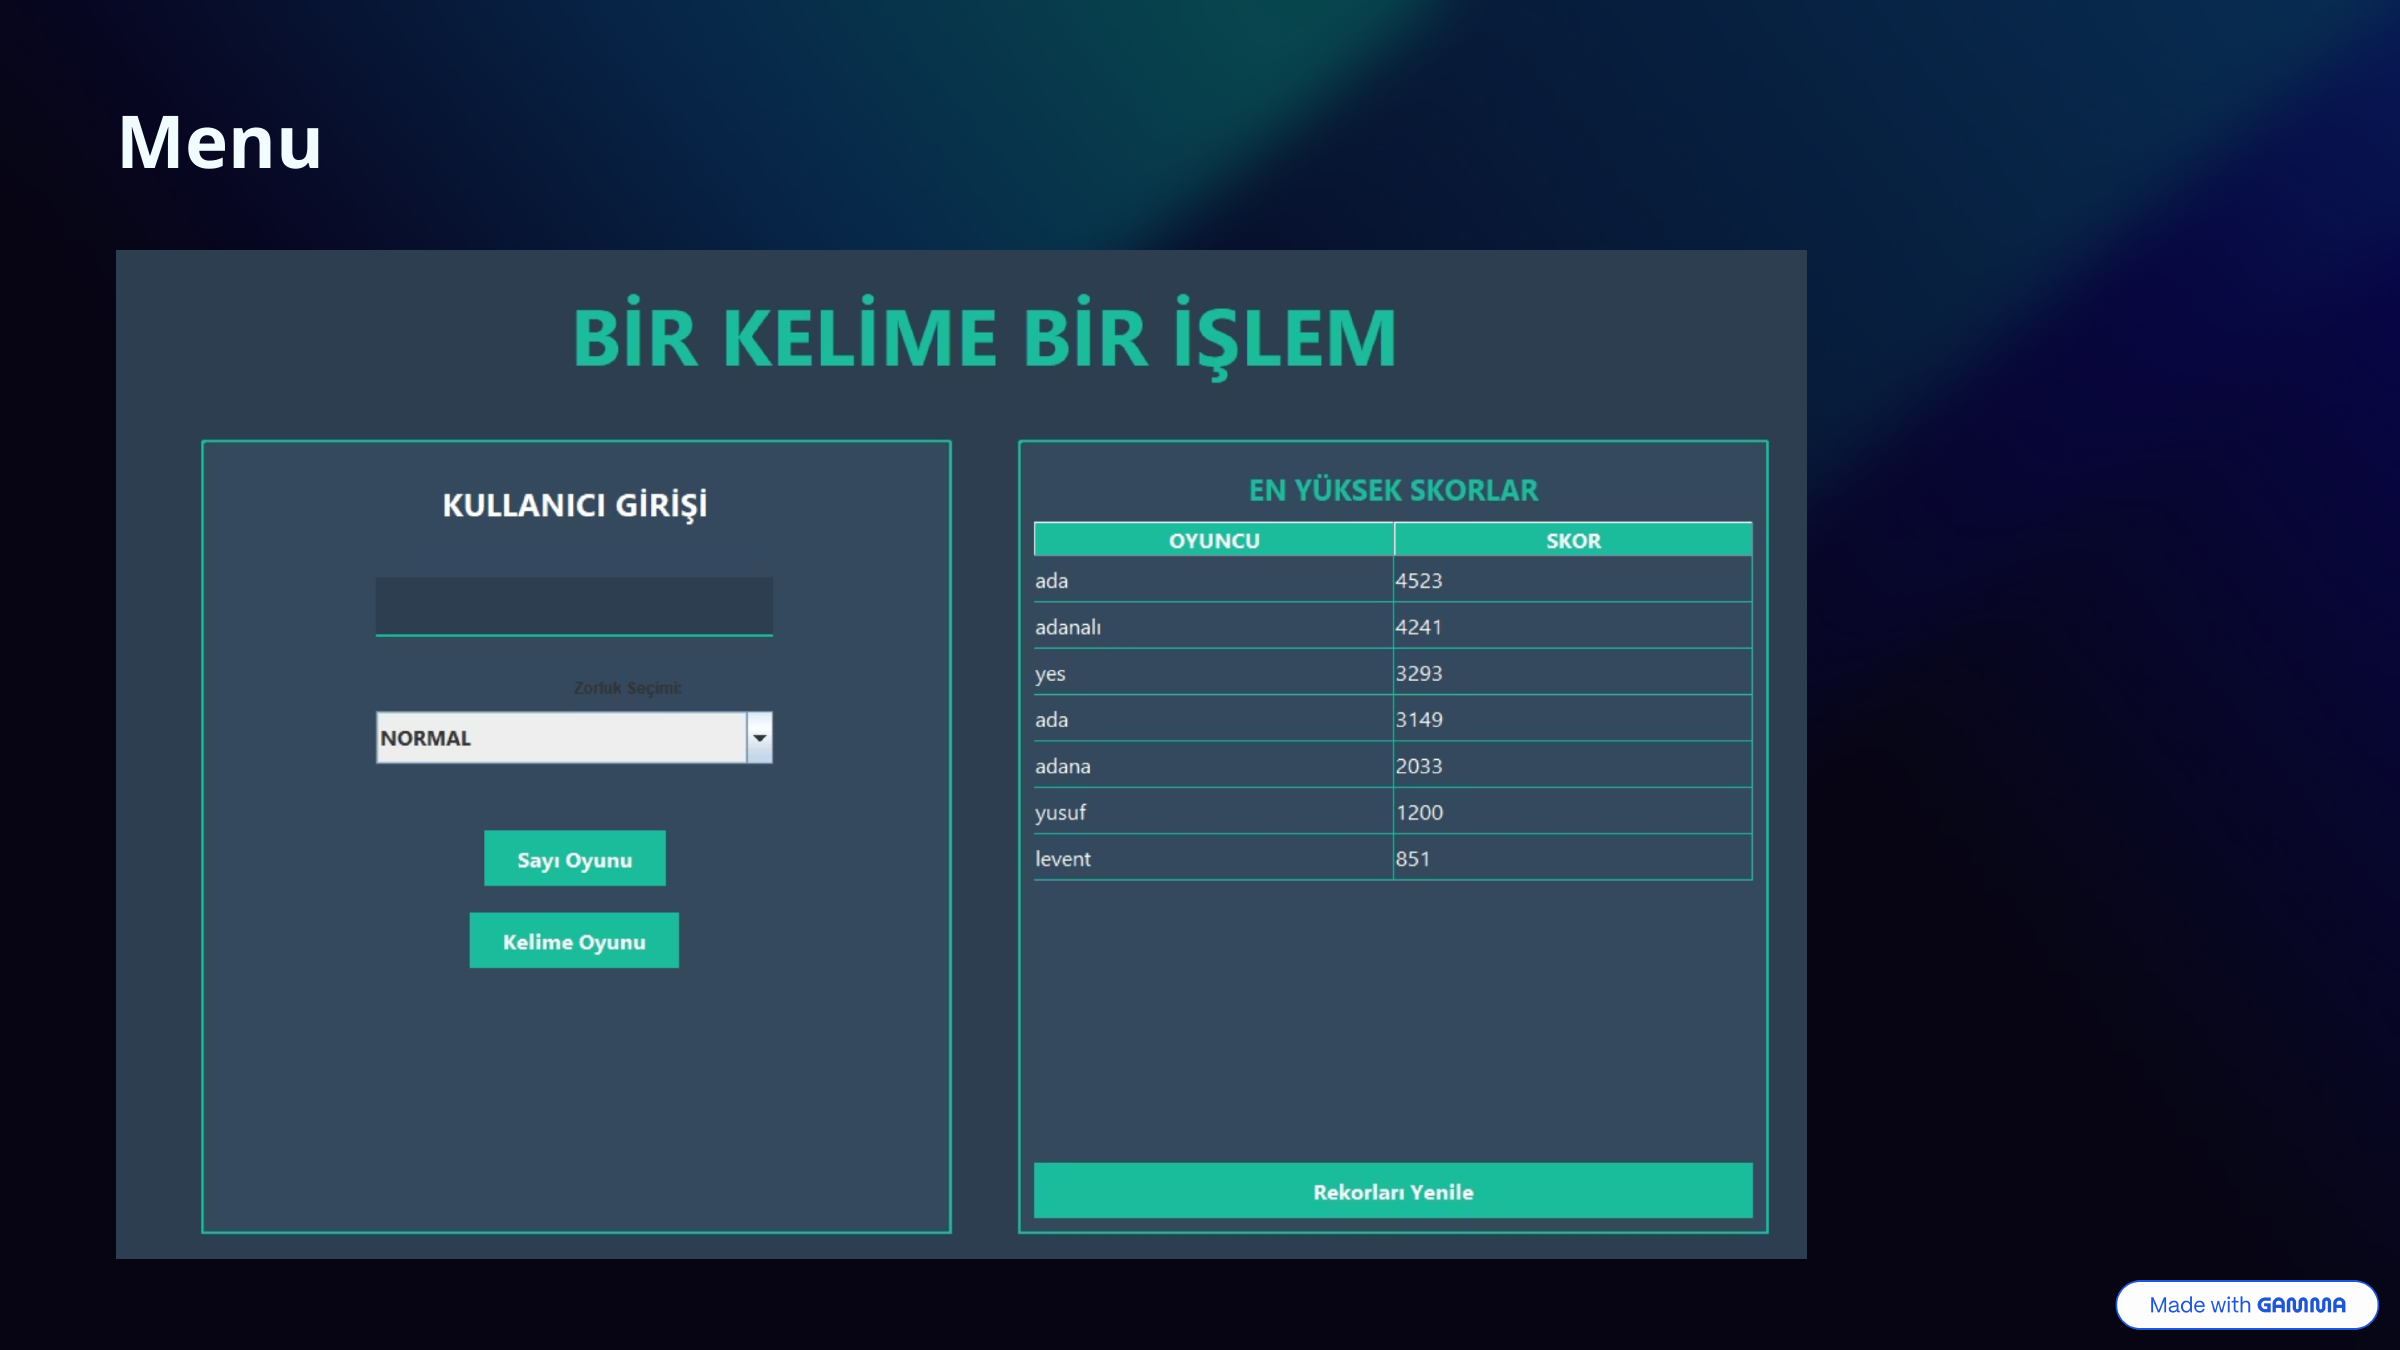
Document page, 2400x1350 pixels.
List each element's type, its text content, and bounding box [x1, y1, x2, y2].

text_box Menu [116, 91, 855, 184]
picture [116, 250, 1807, 1259]
picture [2106, 1271, 2389, 1339]
